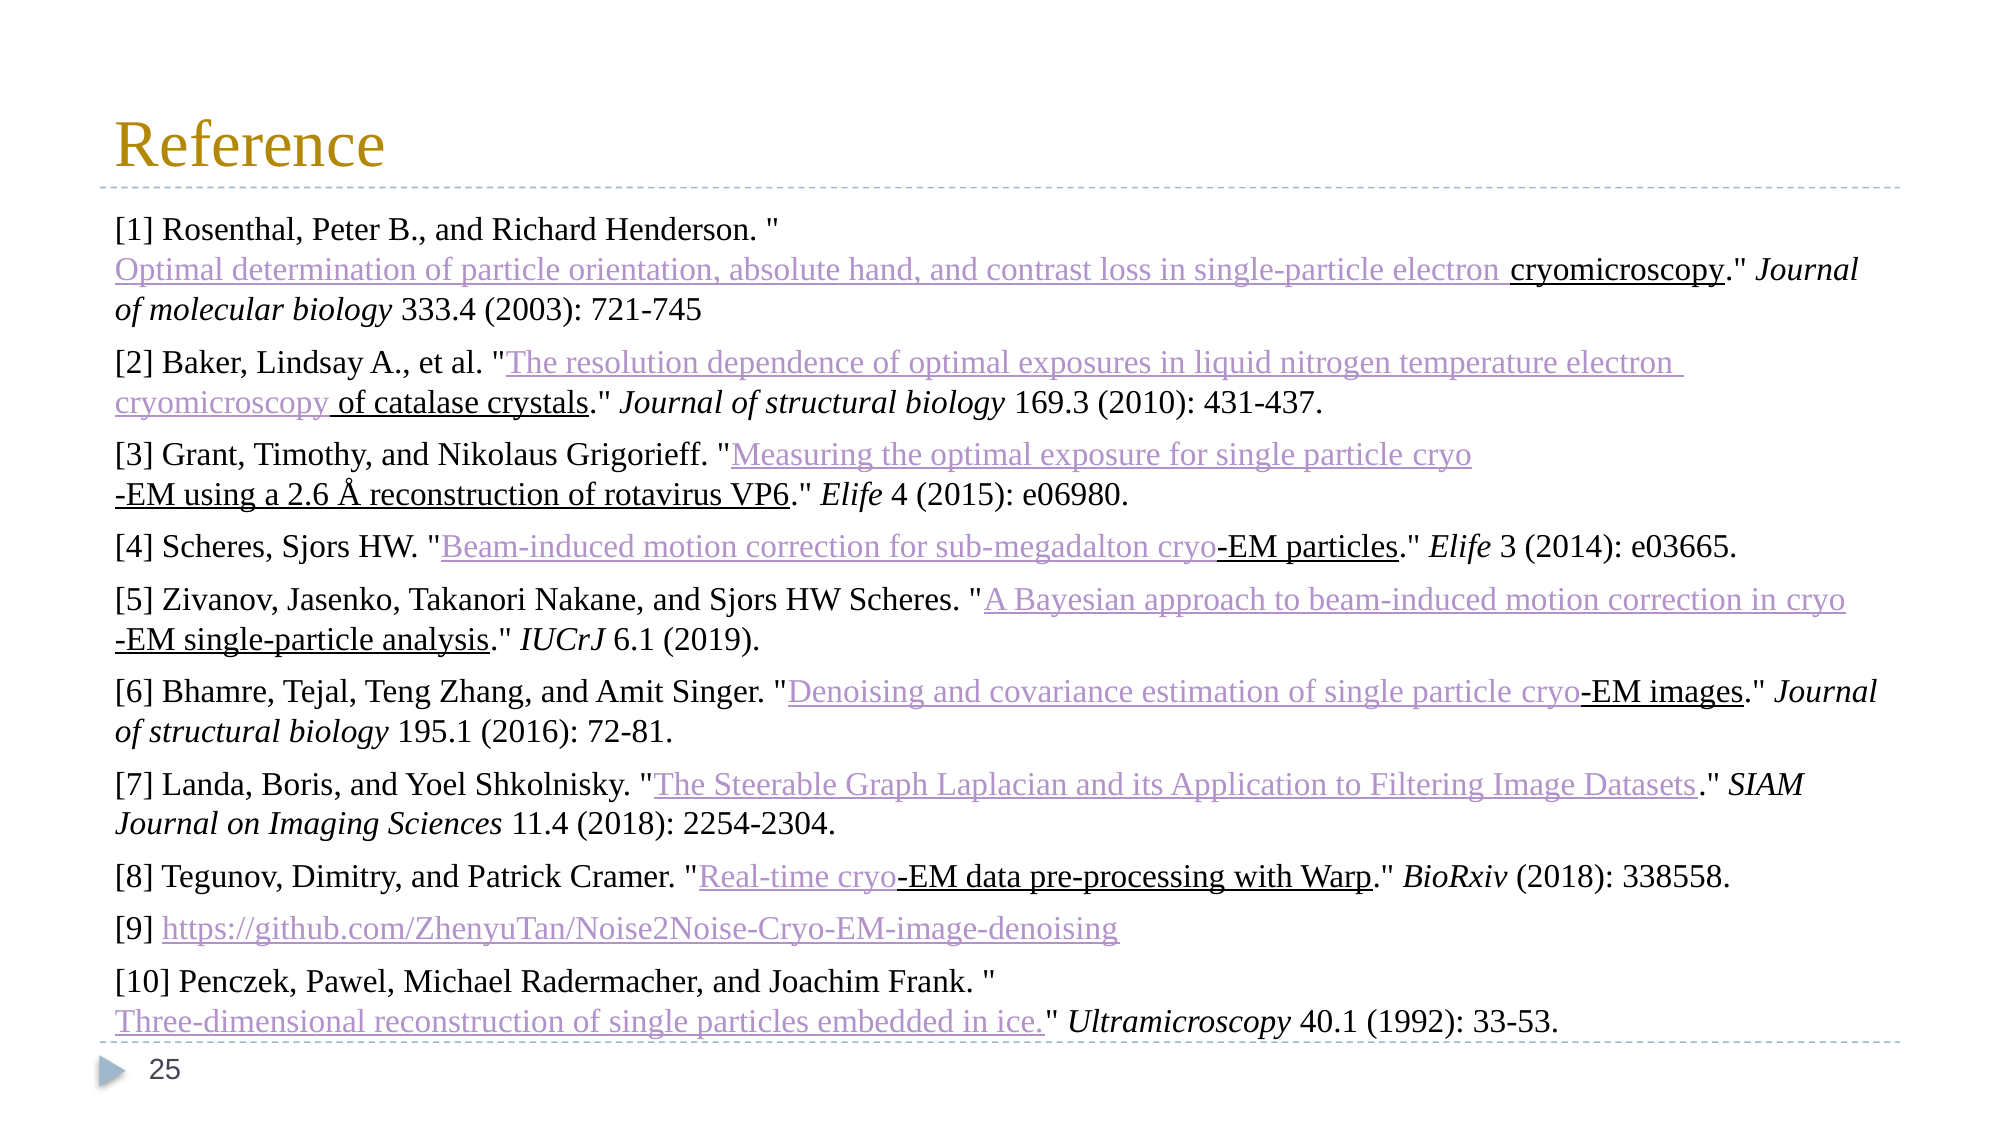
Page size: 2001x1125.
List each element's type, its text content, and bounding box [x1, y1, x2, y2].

title Reference [99, 24, 1901, 188]
list [1] Rosenthal, Peter B., and Richard Henderson. "Optimal determination of particle orientation, absolute hand, and contrast loss in single-particle electron cryomicroscopy." Journal of molecular biology 333.4 (2003): 721-745 [2] Baker, Lindsay A., et al. "The resolution dependence of optimal exposures in liquid nitrogen temperature electron cryomicroscopy of catalase crystals." Journal of structural biology 169.3 (2010): 431-437. [3] Grant, Timothy, and Nikolaus Grigorieff. "Measuring the optimal exposure for single particle cryo-EM using a 2.6 Å reconstruction of rotavirus VP6." Elife 4 (2015): e06980. [4] Scheres, Sjors HW. "Beam-induced motion correction for sub-megadalton cryo-EM particles." Elife 3 (2014): e03665. [5] Zivanov, Jasenko, Takanori Nakane, and Sjors HW Scheres. "A Bayesian approach to beam-induced motion correction in cryo-EM single-particle analysis." IUCrJ 6.1 (2019). [6] Bhamre, Tejal, Teng Zhang, and Amit Singer. "Denoising and covariance estimation of single particle cryo-EM images." Journal of structural biology 195.1 (2016): 72-81. [7] Landa, Boris, and Yoel Shkolnisky. "The Steerable Graph Laplacian and its Application to Filtering Image Datasets." SIAM Journal on Imaging Sciences 11.4 (2018): 2254-2304. [8] Tegunov, Dimitry, and Patrick Cramer. "Real-time cryo-EM data pre-processing with Warp." BioRxiv (2018): 338558. [9] https://github.com/ZhenyuTan/Noise2Noise-Cryo-EM-image-denoising [10] Penczek, Pawel, Michael Radermacher, and Joachim Frank. "Three-dimensional reconstruction of single particles embedded in ice." Ultramicroscopy 40.1 (1992): 33-53. [99, 199, 1901, 1011]
slide_number 25 [134, 1042, 568, 1103]
